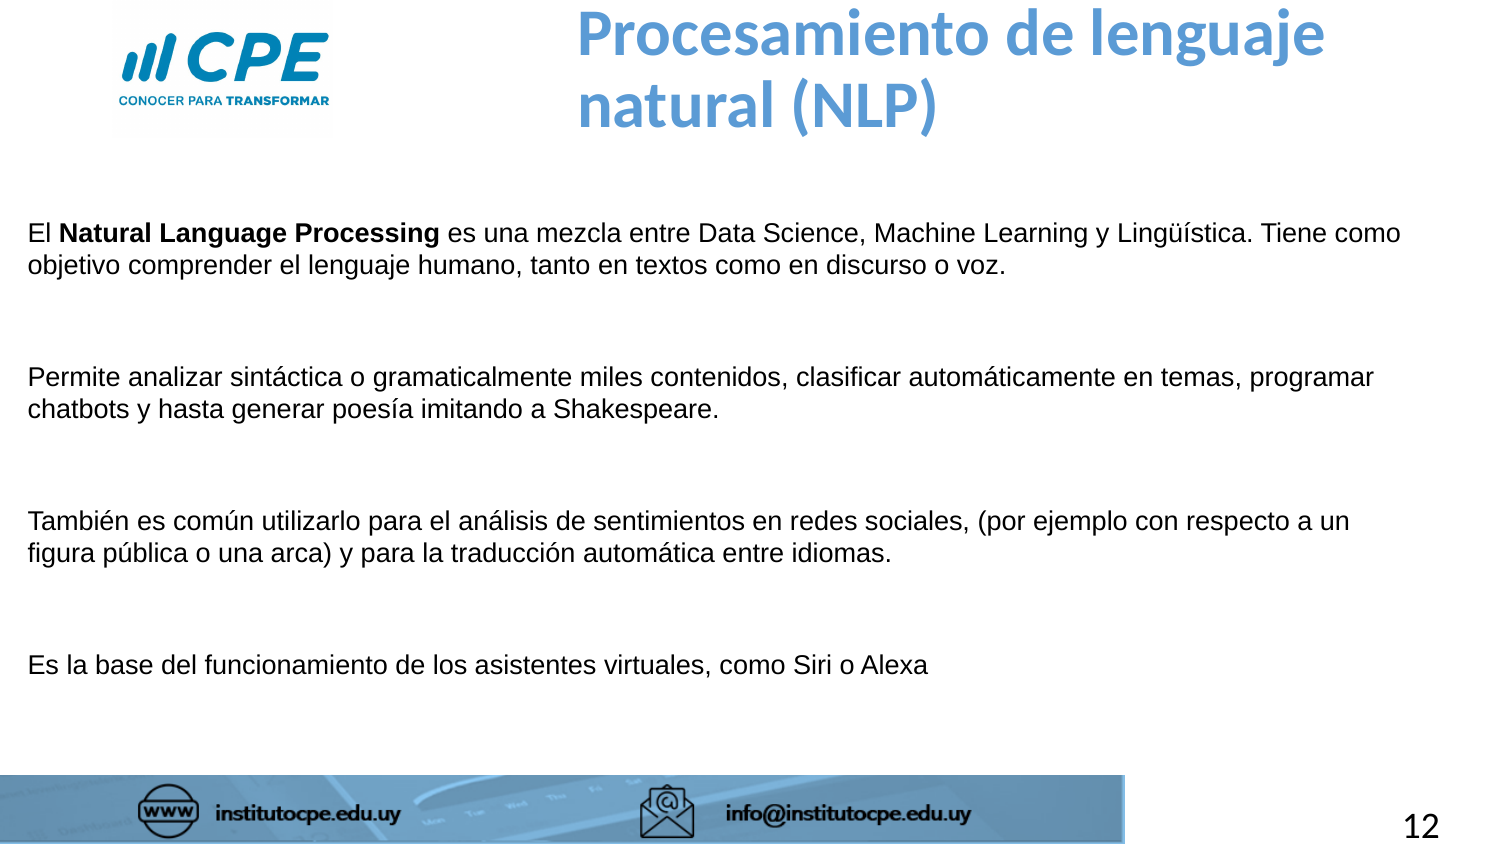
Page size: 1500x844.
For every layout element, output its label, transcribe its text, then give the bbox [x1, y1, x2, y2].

picture [112, 0, 333, 139]
picture [0, 775, 1126, 844]
text_box ‹#› [1386, 793, 1500, 826]
text_box El Natural Language Processing es una mezcla entre Data Science, Machine Learning y Lingüística. Tiene como objetivo comprender el lenguaje humano, tanto en textos como en discurso o voz. Permite analizar sintáctica o gramaticalmente miles contenidos, clasificar automáticamente en temas, programar chatbots y hasta generar poesía imitando a Shakespeare. También es común utilizarlo para el análisis de sentimientos en redes sociales, (por ejemplo con respecto a un figura pública o una arca) y para la traducción automática entre idiomas. Es la base del funcionamiento de los asistentes virtuales, como Siri o Alexa [12, 200, 1429, 695]
title Procesamiento de lenguaje natural (NLP) [562, 29, 1500, 112]
